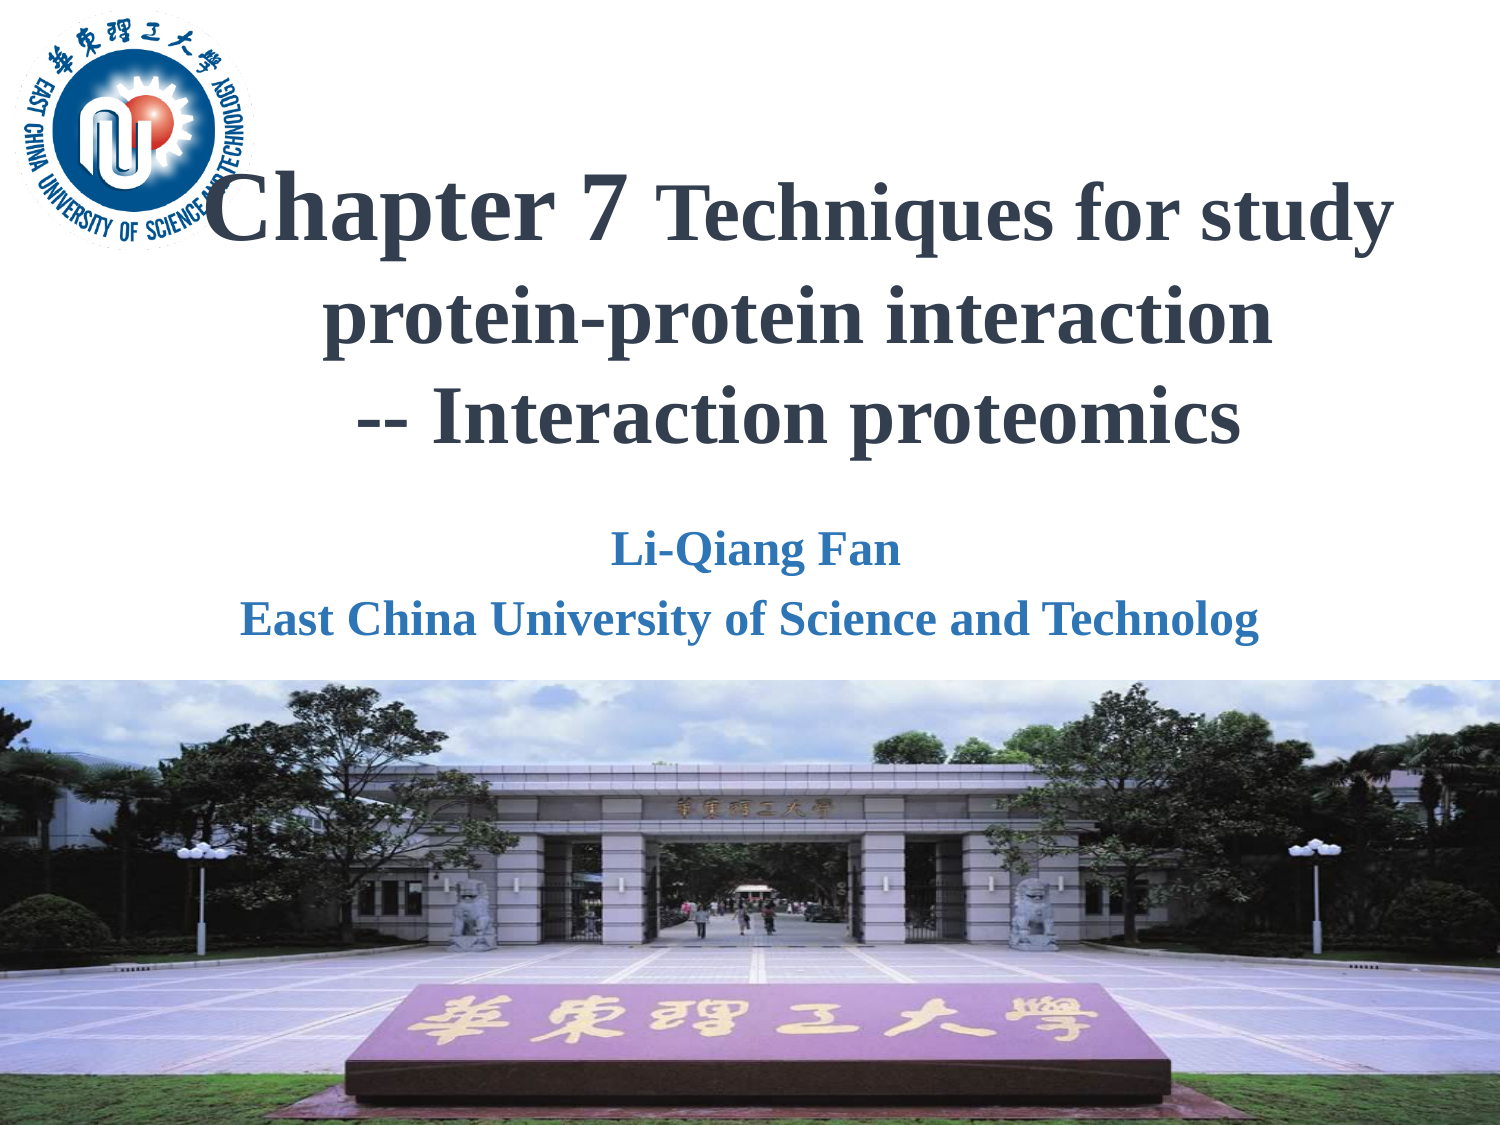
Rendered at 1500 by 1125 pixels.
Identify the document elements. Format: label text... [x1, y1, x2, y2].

text_box Chapter 7 Techniques for study protein-protein interaction -- Interaction proteomics [165, 133, 1433, 568]
text_box Li-Qiang Fan East China University of Science and Technolog [106, 508, 1394, 680]
picture [13, 9, 254, 250]
picture [0, 680, 1500, 1125]
